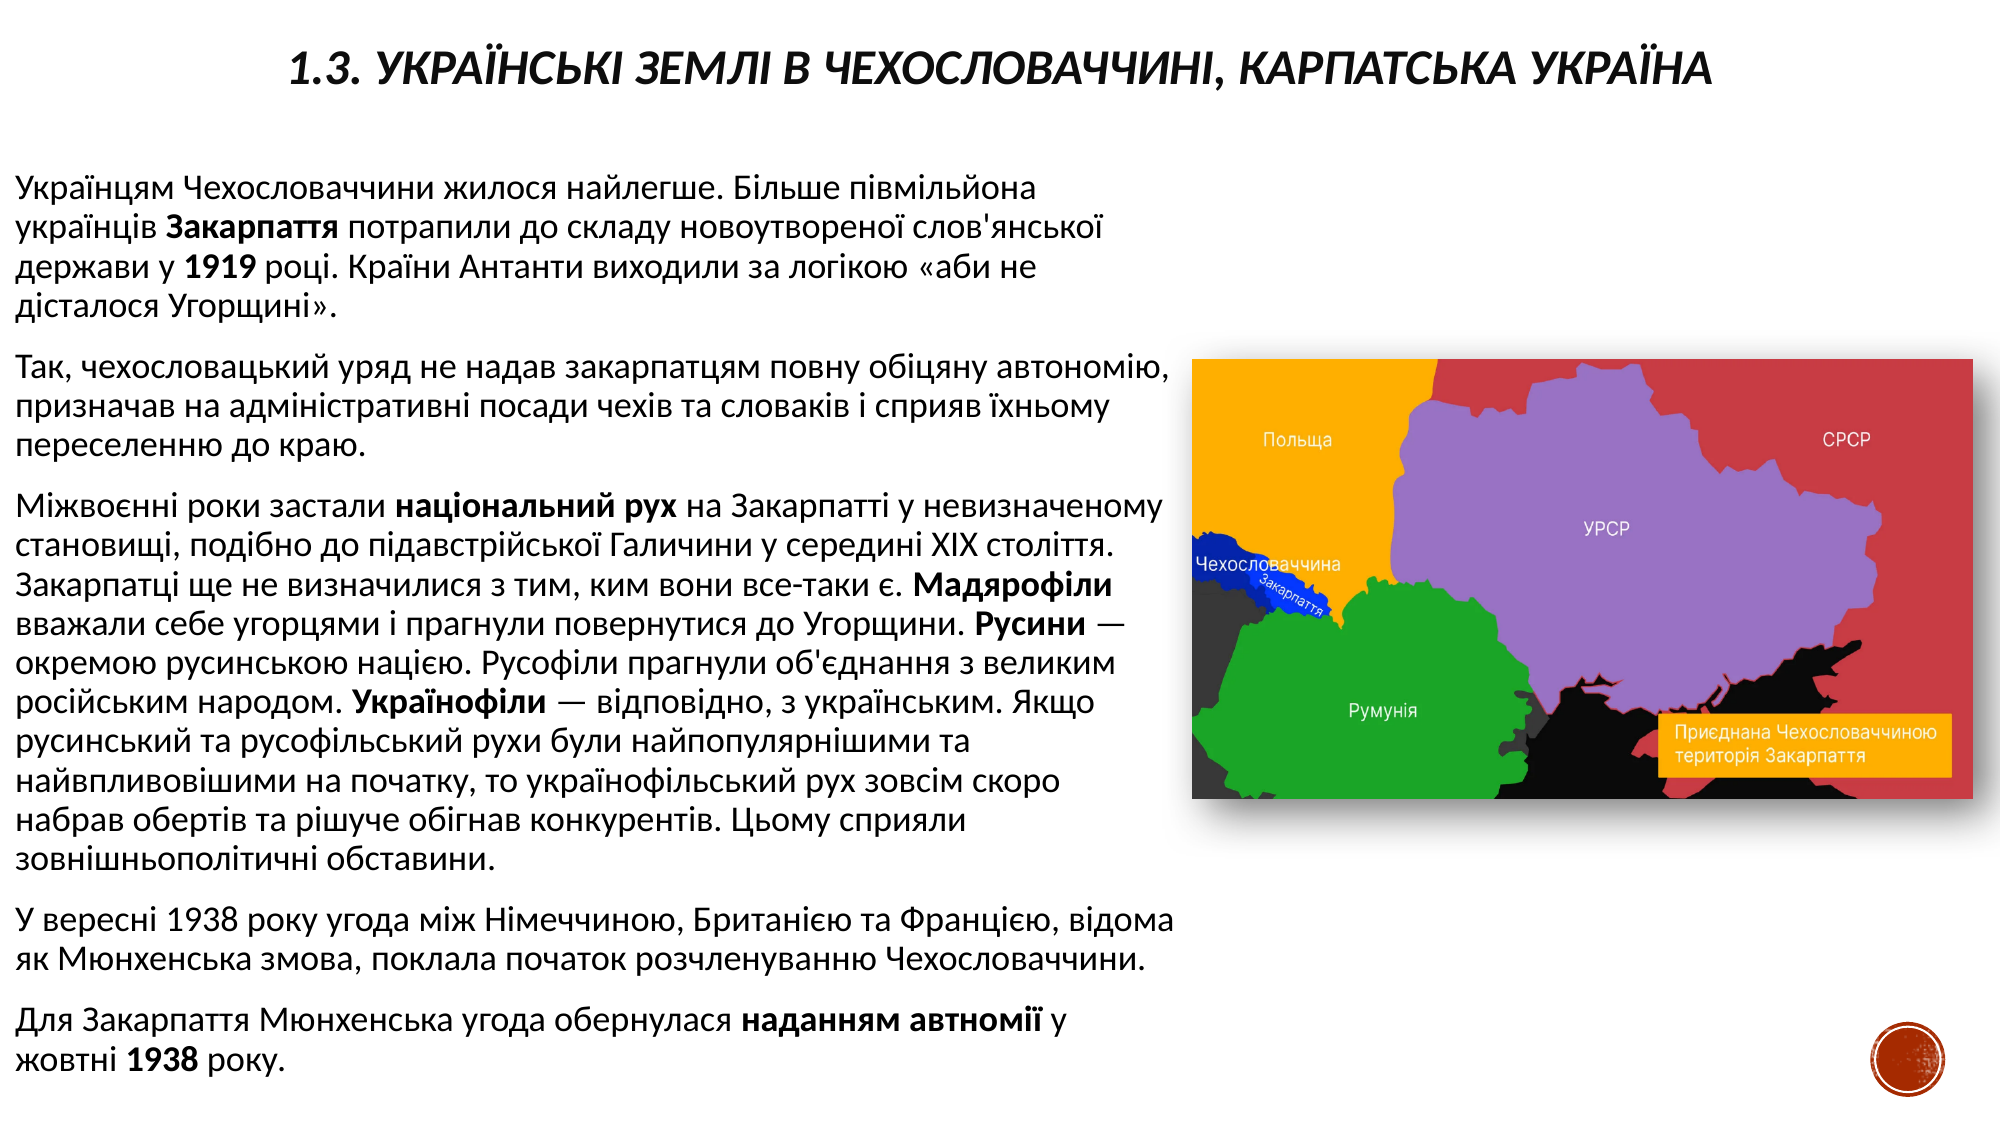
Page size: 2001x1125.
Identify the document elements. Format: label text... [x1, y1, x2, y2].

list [1195, 363, 1971, 797]
title 1.3. Українські землі в Чехословаччині, Карпатська Україна [0, 0, 2000, 138]
list Українцям Чехословаччини жилося найлегше. Більше півмільйона українців Закарпаття потрапили до складу новоутвореної слов'янської держави у 1919 році. Країни Антанти виходили за логікою «аби не дісталося Угорщині». Так, чехословацький уряд не надав закарпатцям повну обіцяну автономію, призначав на адміністративні посади чехів та словаків і сприяв їхньому переселенню до краю. Міжвоєнні роки застали національний рух на Закарпатті у невизначеному становищі, подібно до підавстрійської Галичини у середині ХІХ століття. Закарпатці ще не визначилися з тим, ким вони все-таки є. Мадярофіли вважали себе угорцями і прагнули повернутися до Угорщини. Русини — окремою русинською нацією. Русофіли прагнули об'єднання з великим російським народом. Українофіли — відповідно, з українським. Якщо русинський та русофільський рухи були найпопулярнішими та найвпливовішими на початку, то українофільський рух зовсім скоро набрав обертів та рішуче обігнав конкурентів. Цьому сприяли зовнішньополітичні обставини. У вересні 1938 року угода між Німеччиною, Британією та Францією, відома як Мюнхенська змова, поклала початок розчленуванню Чехословаччини. Для Закарпаття Мюнхенська угода обернулася наданням автномії у жовтні 1938 року. [0, 160, 1193, 1125]
